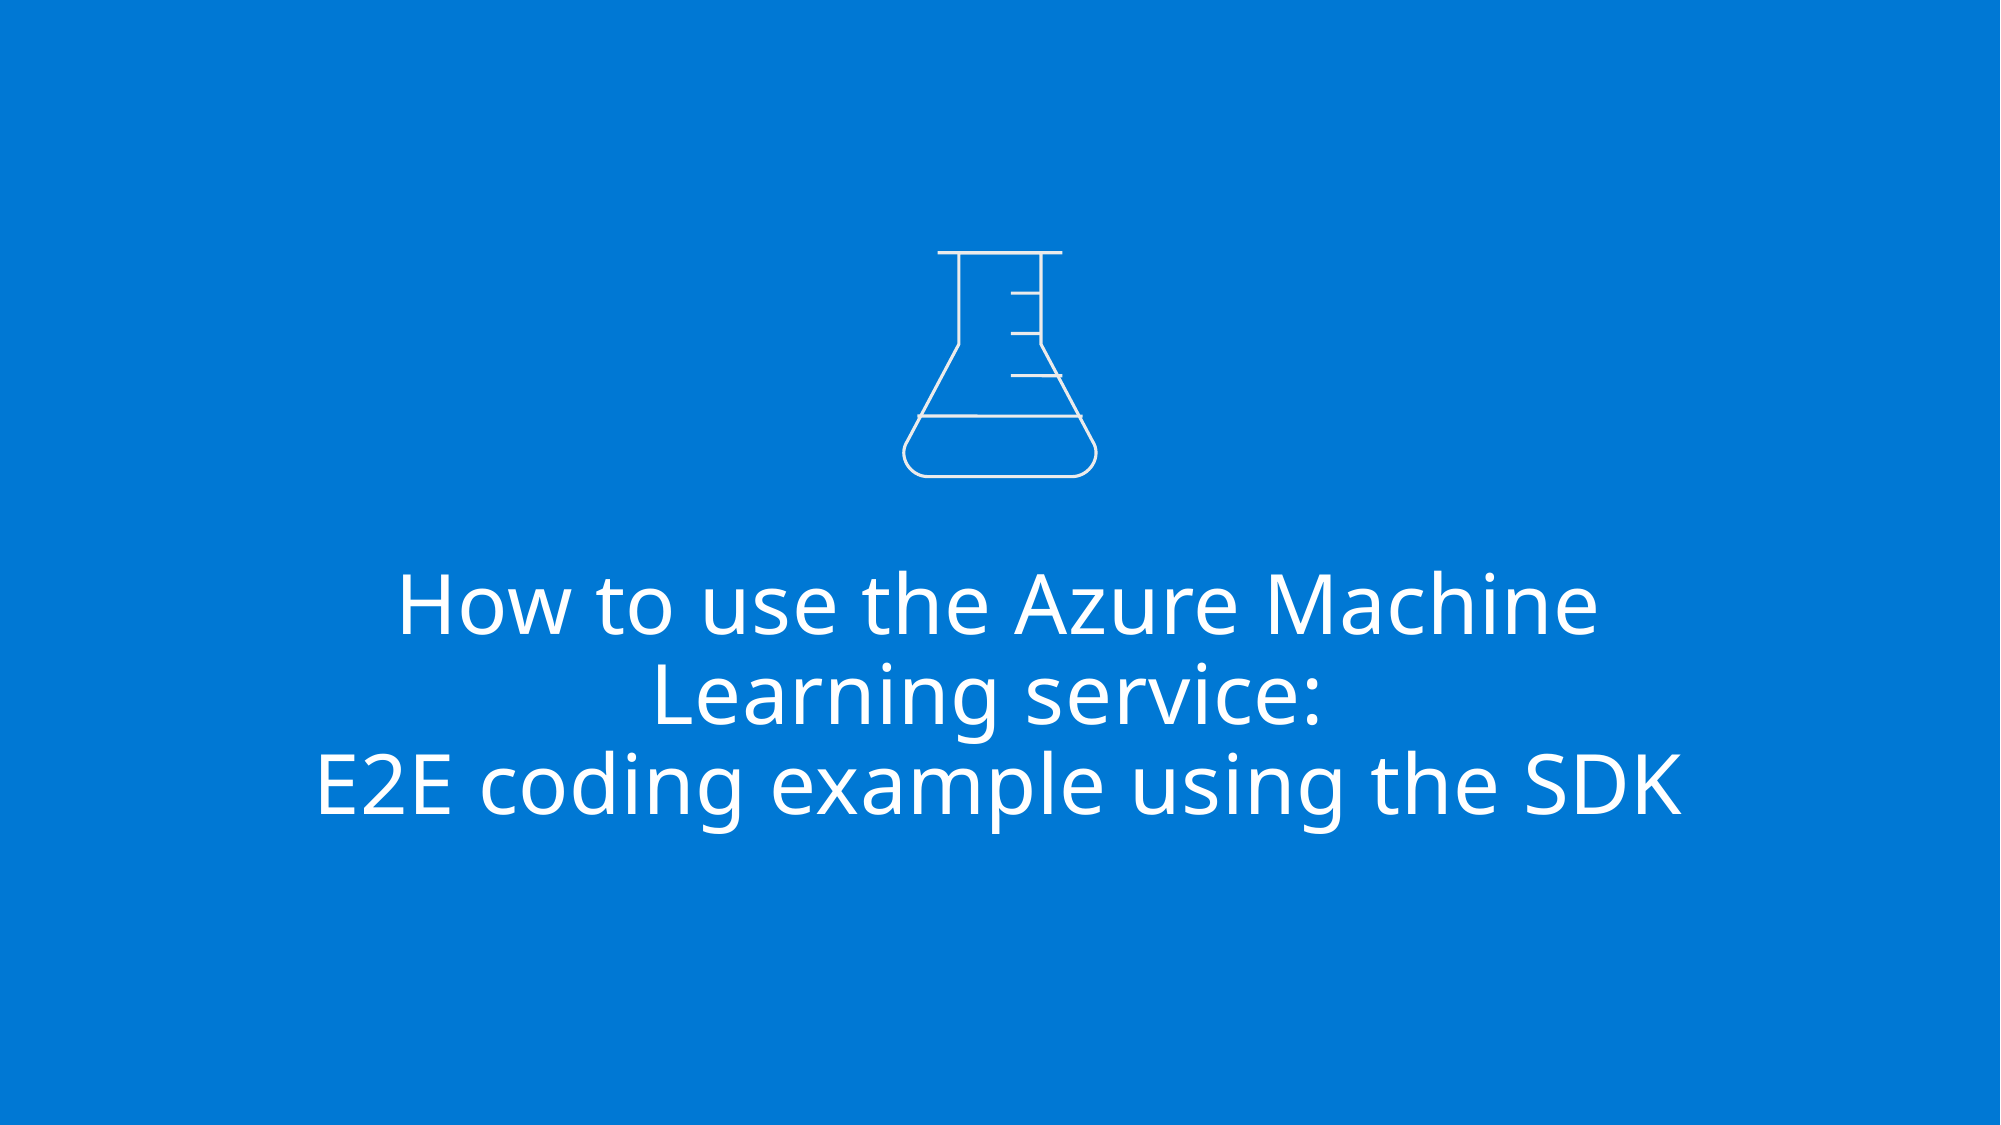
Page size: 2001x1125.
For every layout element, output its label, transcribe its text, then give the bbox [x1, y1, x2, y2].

title How to use the Azure Machine Learning service: E2E coding example using the SDK [248, 562, 1750, 896]
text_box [896, 252, 1103, 477]
